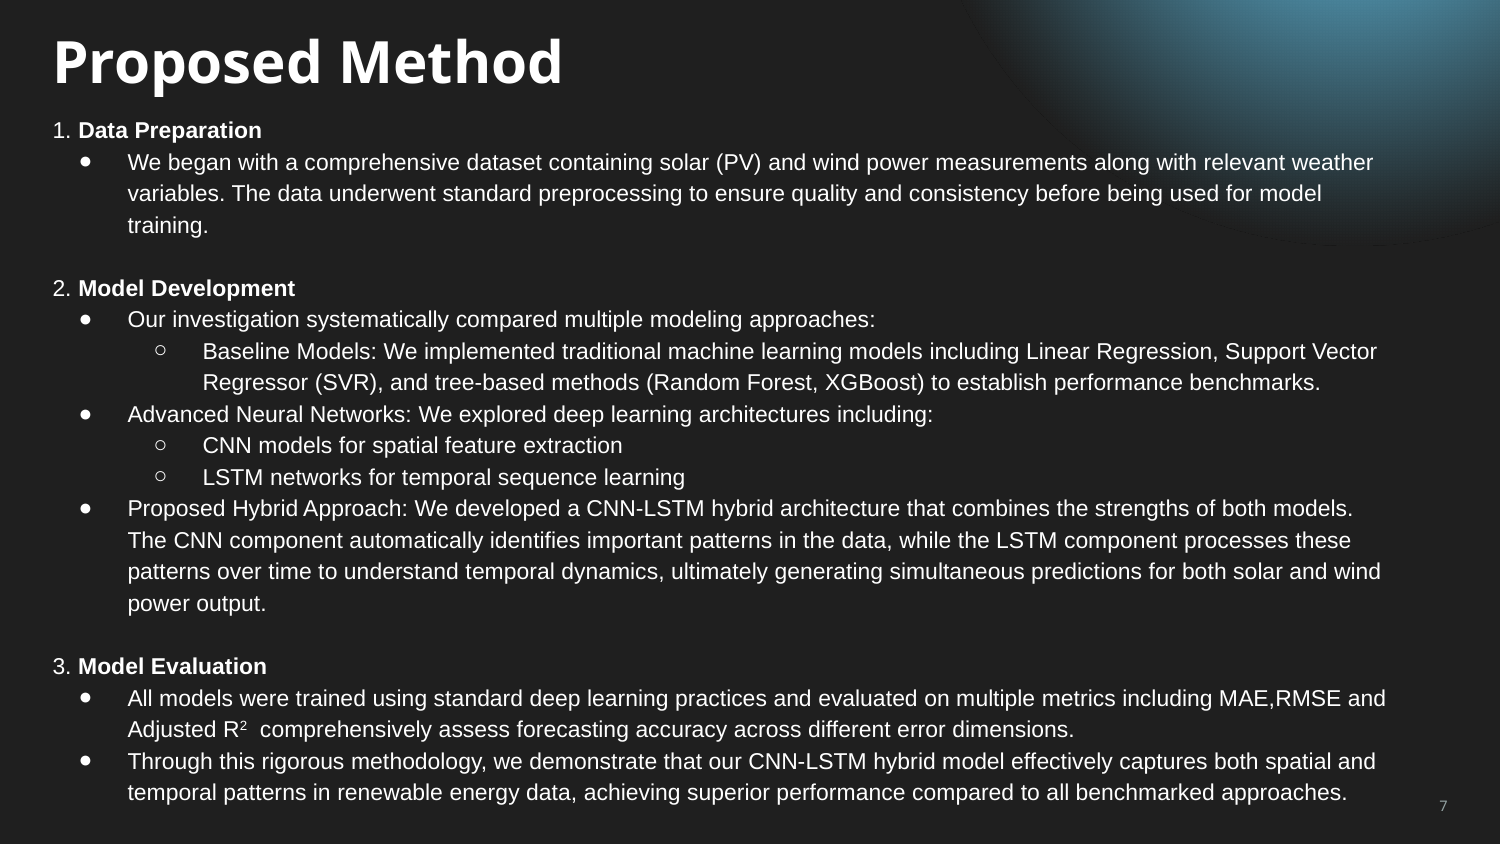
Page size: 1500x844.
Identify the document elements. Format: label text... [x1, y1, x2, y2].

list 1. Data Preparation We began with a comprehensive dataset containing solar (PV) and wind power measurements along with relevant weather variables. The data underwent standard preprocessing to ensure quality and consistency before being used for model training. 2. Model Development Our investigation systematically compared multiple modeling approaches: Baseline Models: We implemented traditional machine learning models including Linear Regression, Support Vector Regressor (SVR), and tree-based methods (Random Forest, XGBoost) to establish performance benchmarks. Advanced Neural Networks: We explored deep learning architectures including: CNN models for spatial feature extraction LSTM networks for temporal sequence learning Proposed Hybrid Approach: We developed a CNN-LSTM hybrid architecture that combines the strengths of both models. The CNN component automatically identifies important patterns in the data, while the LSTM component processes these patterns over time to understand temporal dynamics, ultimately generating simultaneous predictions for both solar and wind power output. 3. Model Evaluation All models were trained using standard deep learning practices and evaluated on multiple metrics including MAE,RMSE and Adjusted R2 comprehensively assess forecasting accuracy across different error dimensions. Through this rigorous methodology, we demonstrate that our CNN-LSTM hybrid model effectively captures both spatial and temporal patterns in renewable energy data, achieving superior performance compared to all benchmarked approaches. [37, 96, 1405, 806]
title Proposed Method [37, 10, 974, 96]
picture [922, 0, 1500, 246]
